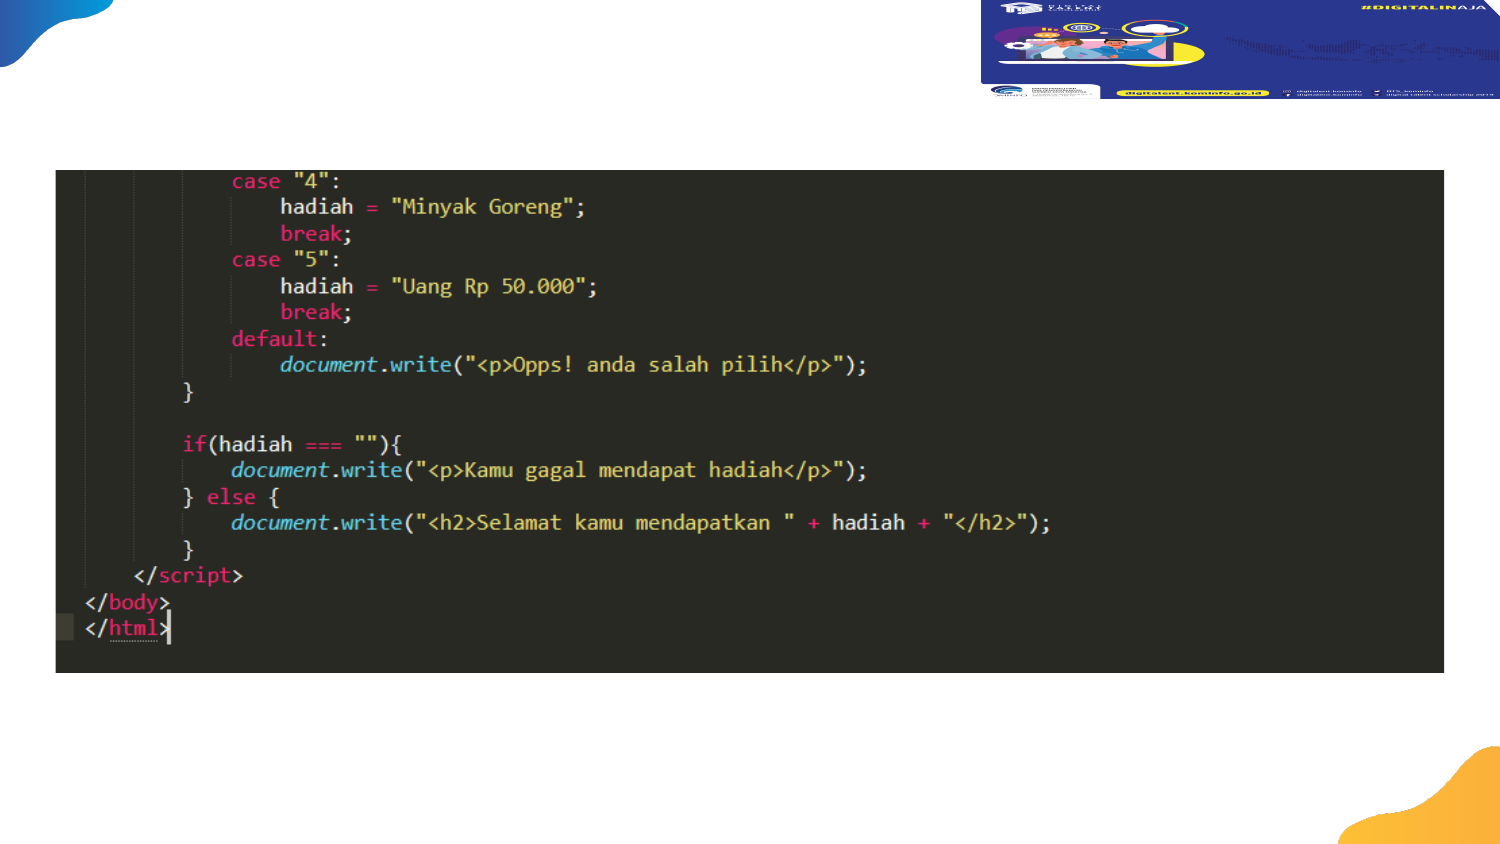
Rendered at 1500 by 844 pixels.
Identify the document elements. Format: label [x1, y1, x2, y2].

picture [980, 0, 1500, 100]
picture [1335, 738, 1500, 844]
picture [0, 0, 115, 73]
picture [55, 170, 1445, 674]
